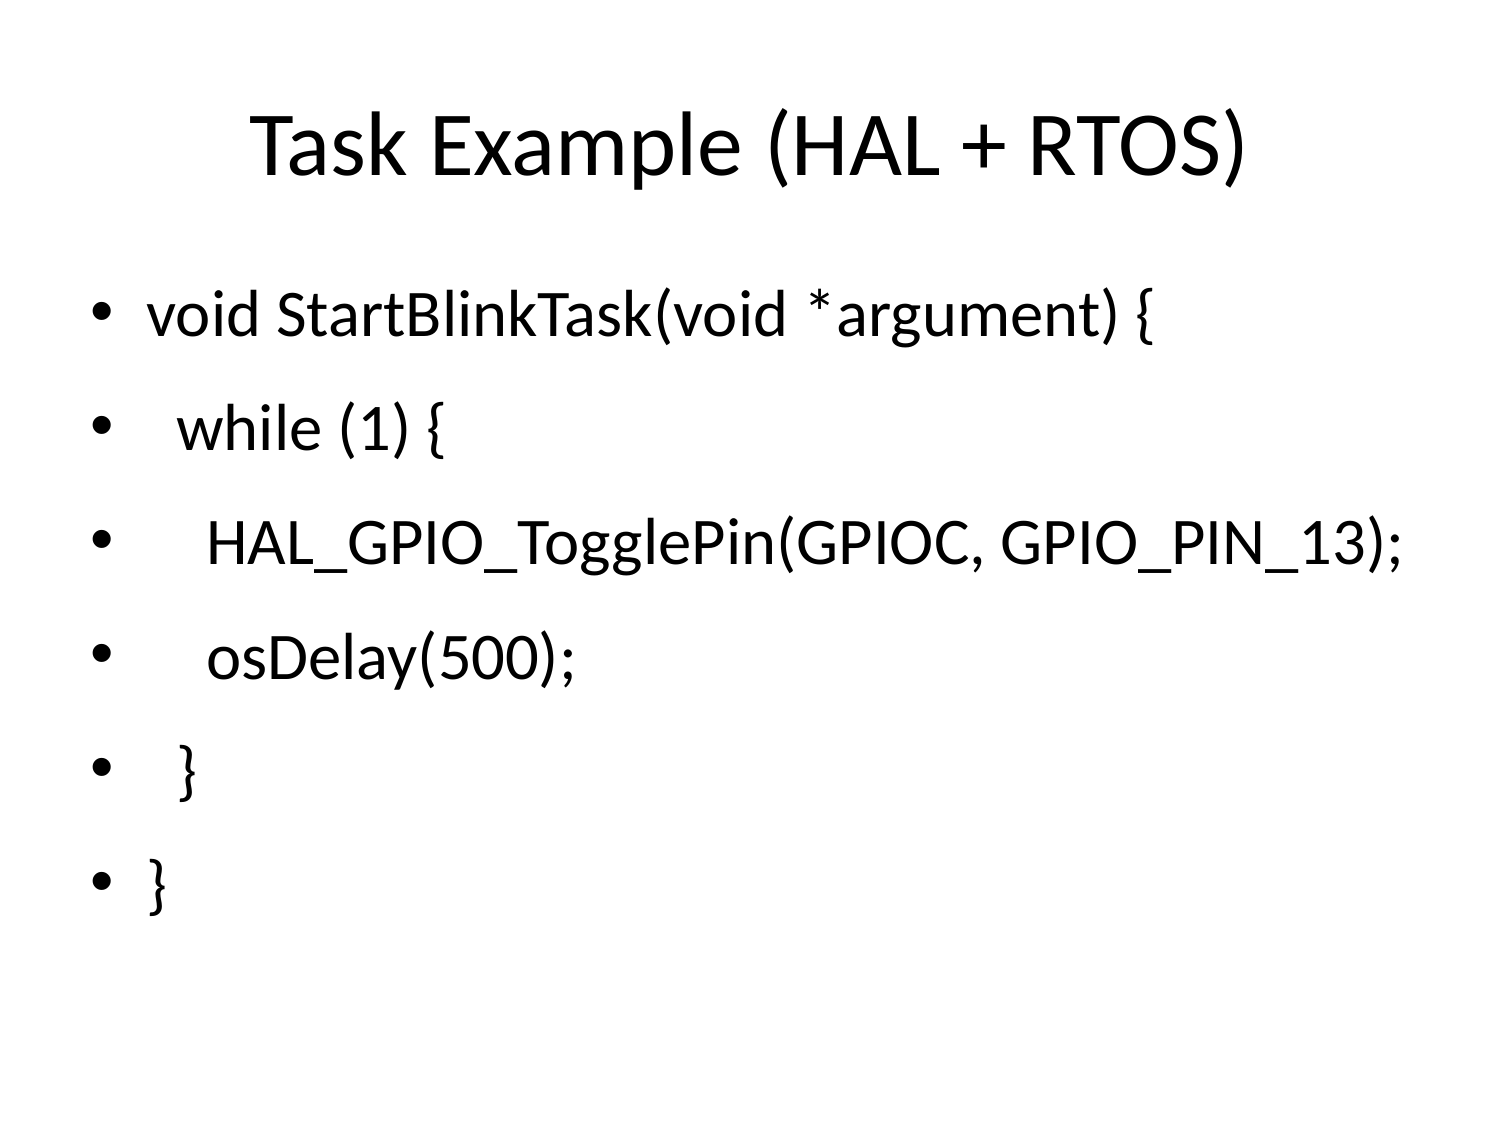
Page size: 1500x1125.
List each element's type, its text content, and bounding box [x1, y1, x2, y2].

title Task Example (HAL + RTOS) [75, 45, 1425, 233]
list void StartBlinkTask(void *argument) { while (1) { HAL_GPIO_TogglePin(GPIOC, GPIO_PIN_13); osDelay(500); } } [75, 262, 1425, 1005]
